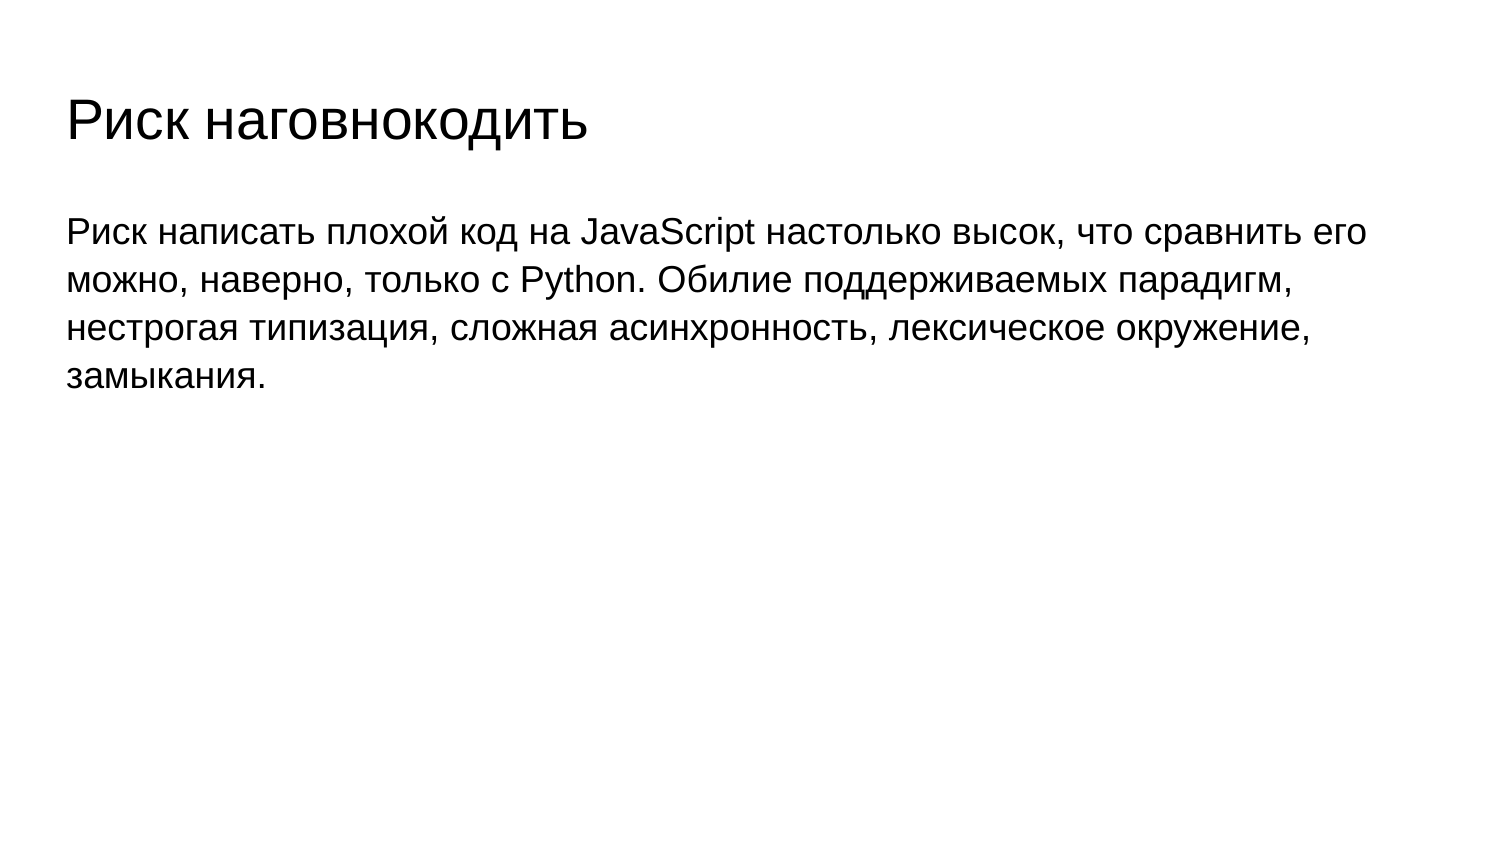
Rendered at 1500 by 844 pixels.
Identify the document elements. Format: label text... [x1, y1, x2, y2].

title Риск наговнокодить [51, 72, 1449, 167]
list Риск написать плохой код на JavaScript настолько высок, что сравнить его можно, наверно, только с Python. Обилие поддерживаемых парадигм, нестрогая типизация, сложная асинхронность, лексическое окружение, замыкания. [51, 189, 1449, 750]
